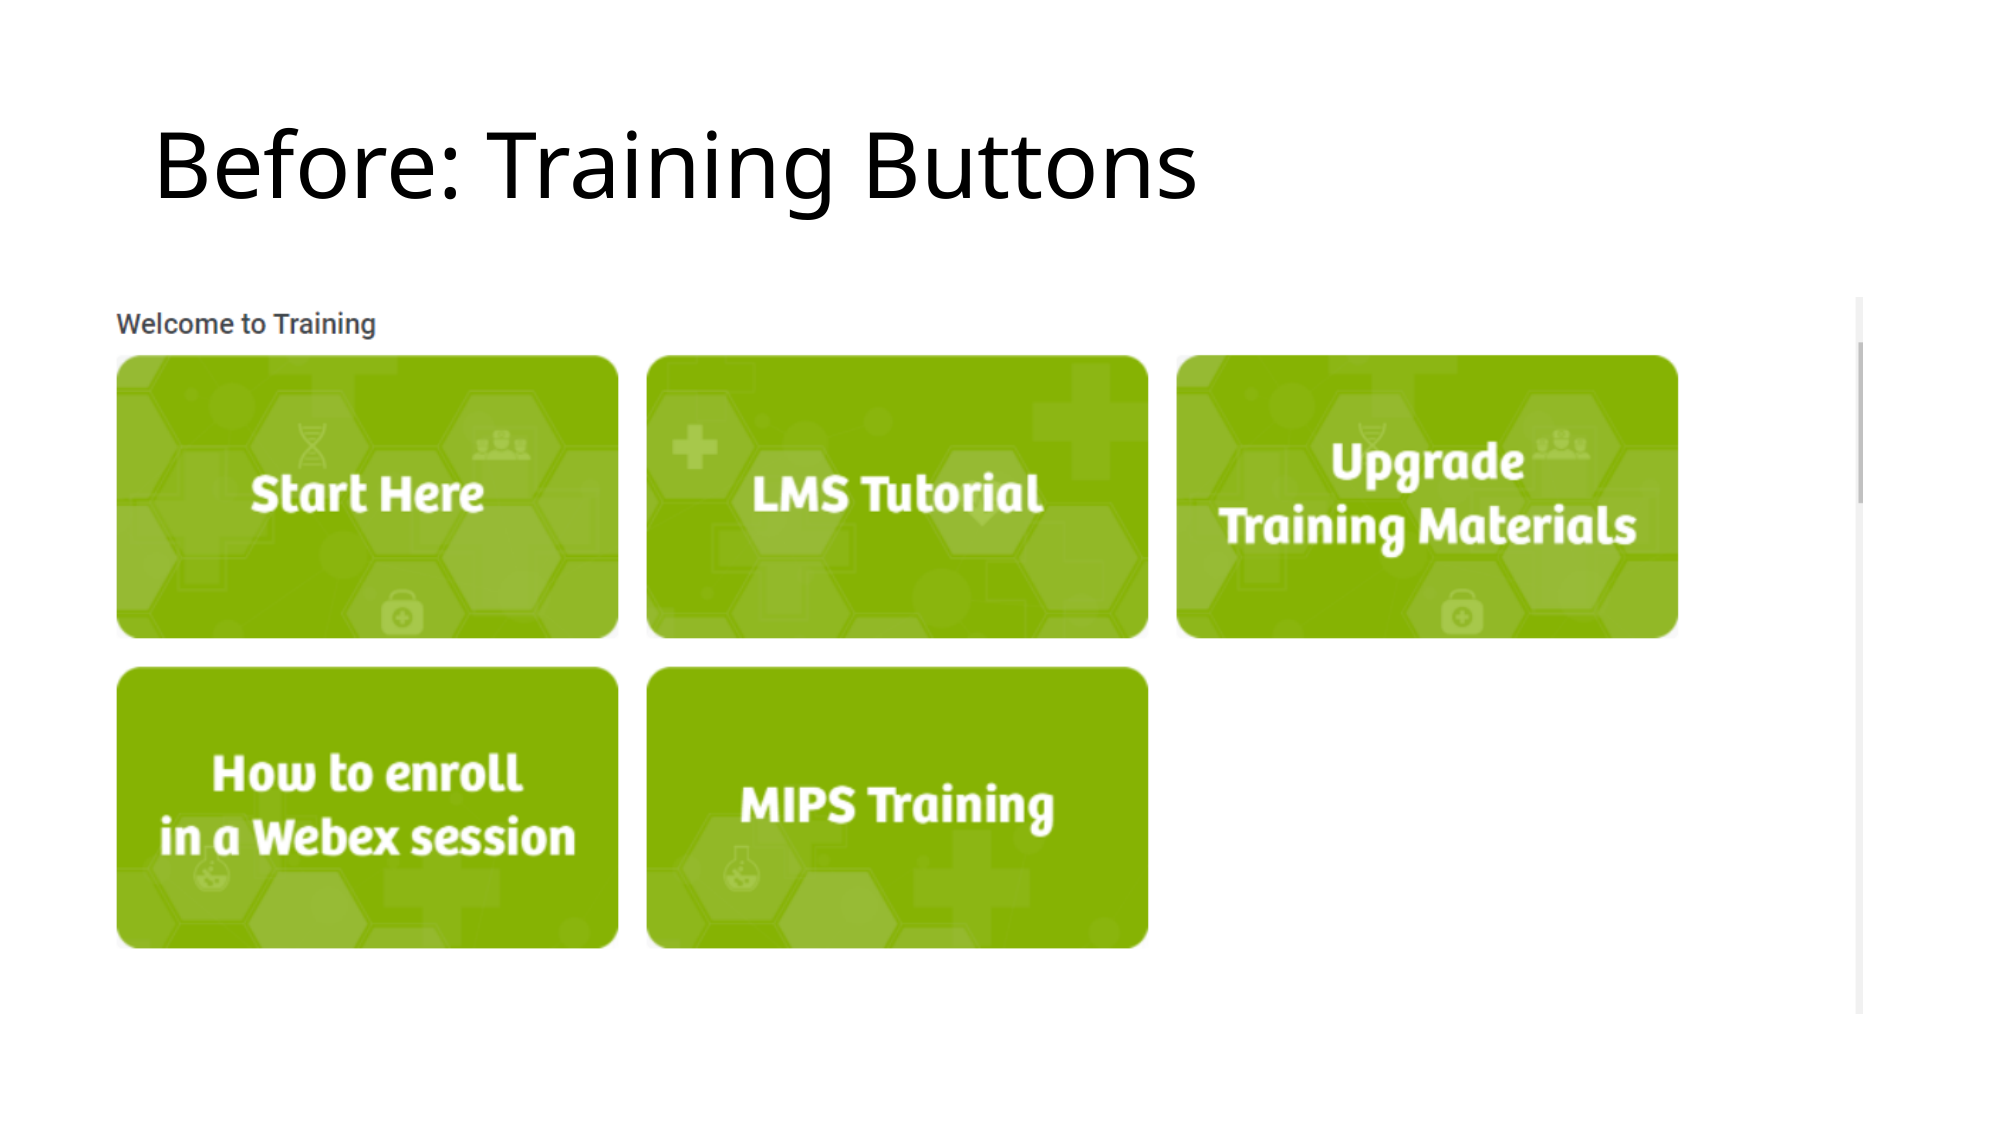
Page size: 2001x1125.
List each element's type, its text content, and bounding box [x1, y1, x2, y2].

picture [53, 297, 1863, 1014]
title Before: Training Buttons [137, 59, 1863, 278]
